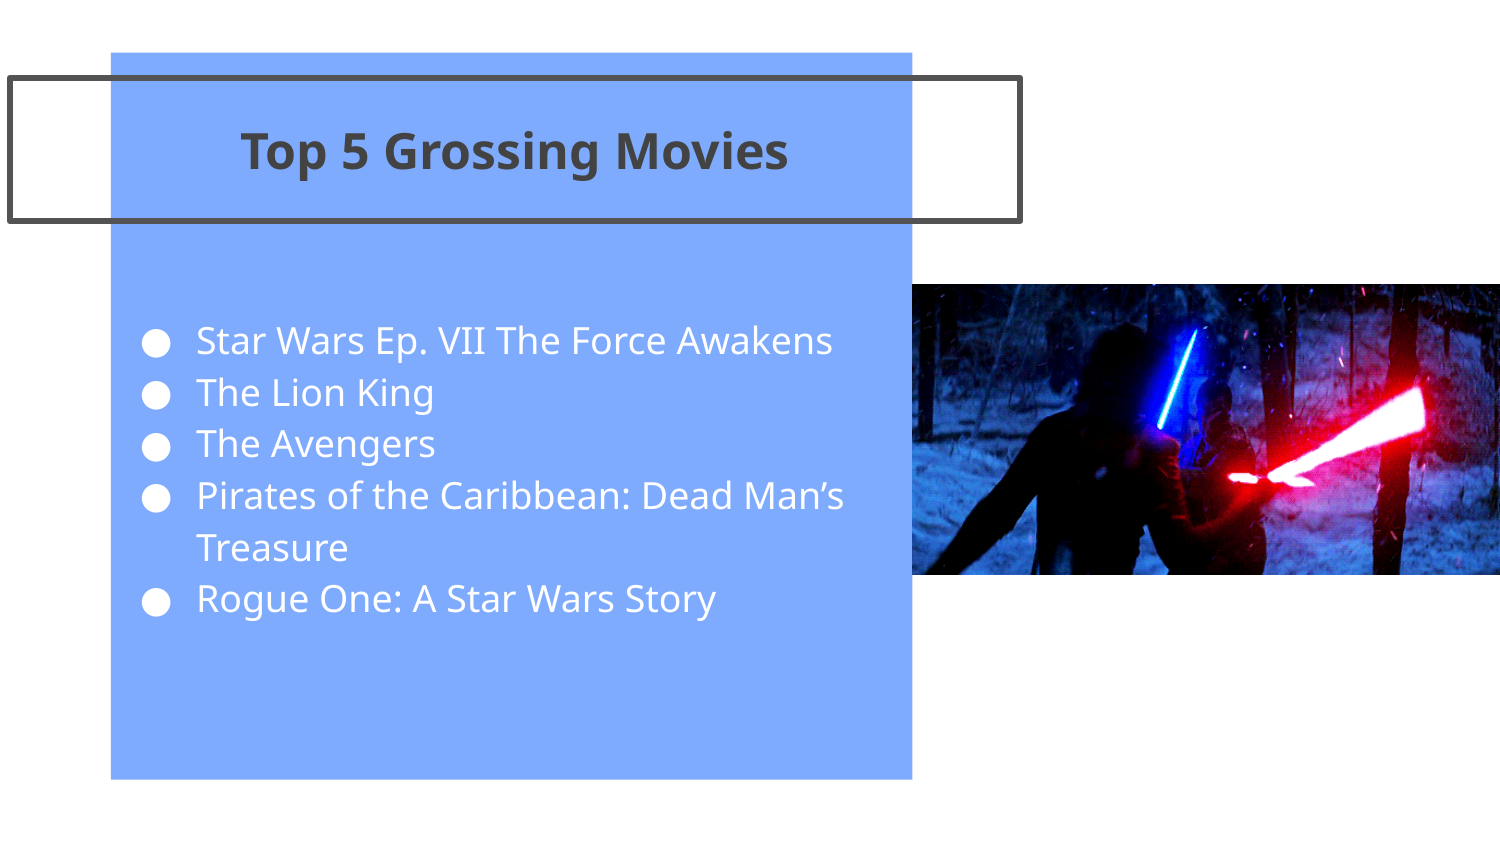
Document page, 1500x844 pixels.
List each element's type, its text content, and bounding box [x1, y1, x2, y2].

subtitle Star Wars Ep. VII The Force Awakens The Lion King The Avengers Pirates of the Caribbean: Dead Man’s Treasure Rogue One: A Star Wars Story [106, 294, 903, 644]
title Top 5 Grossing Movies [7, 75, 1023, 224]
picture [912, 284, 1500, 576]
